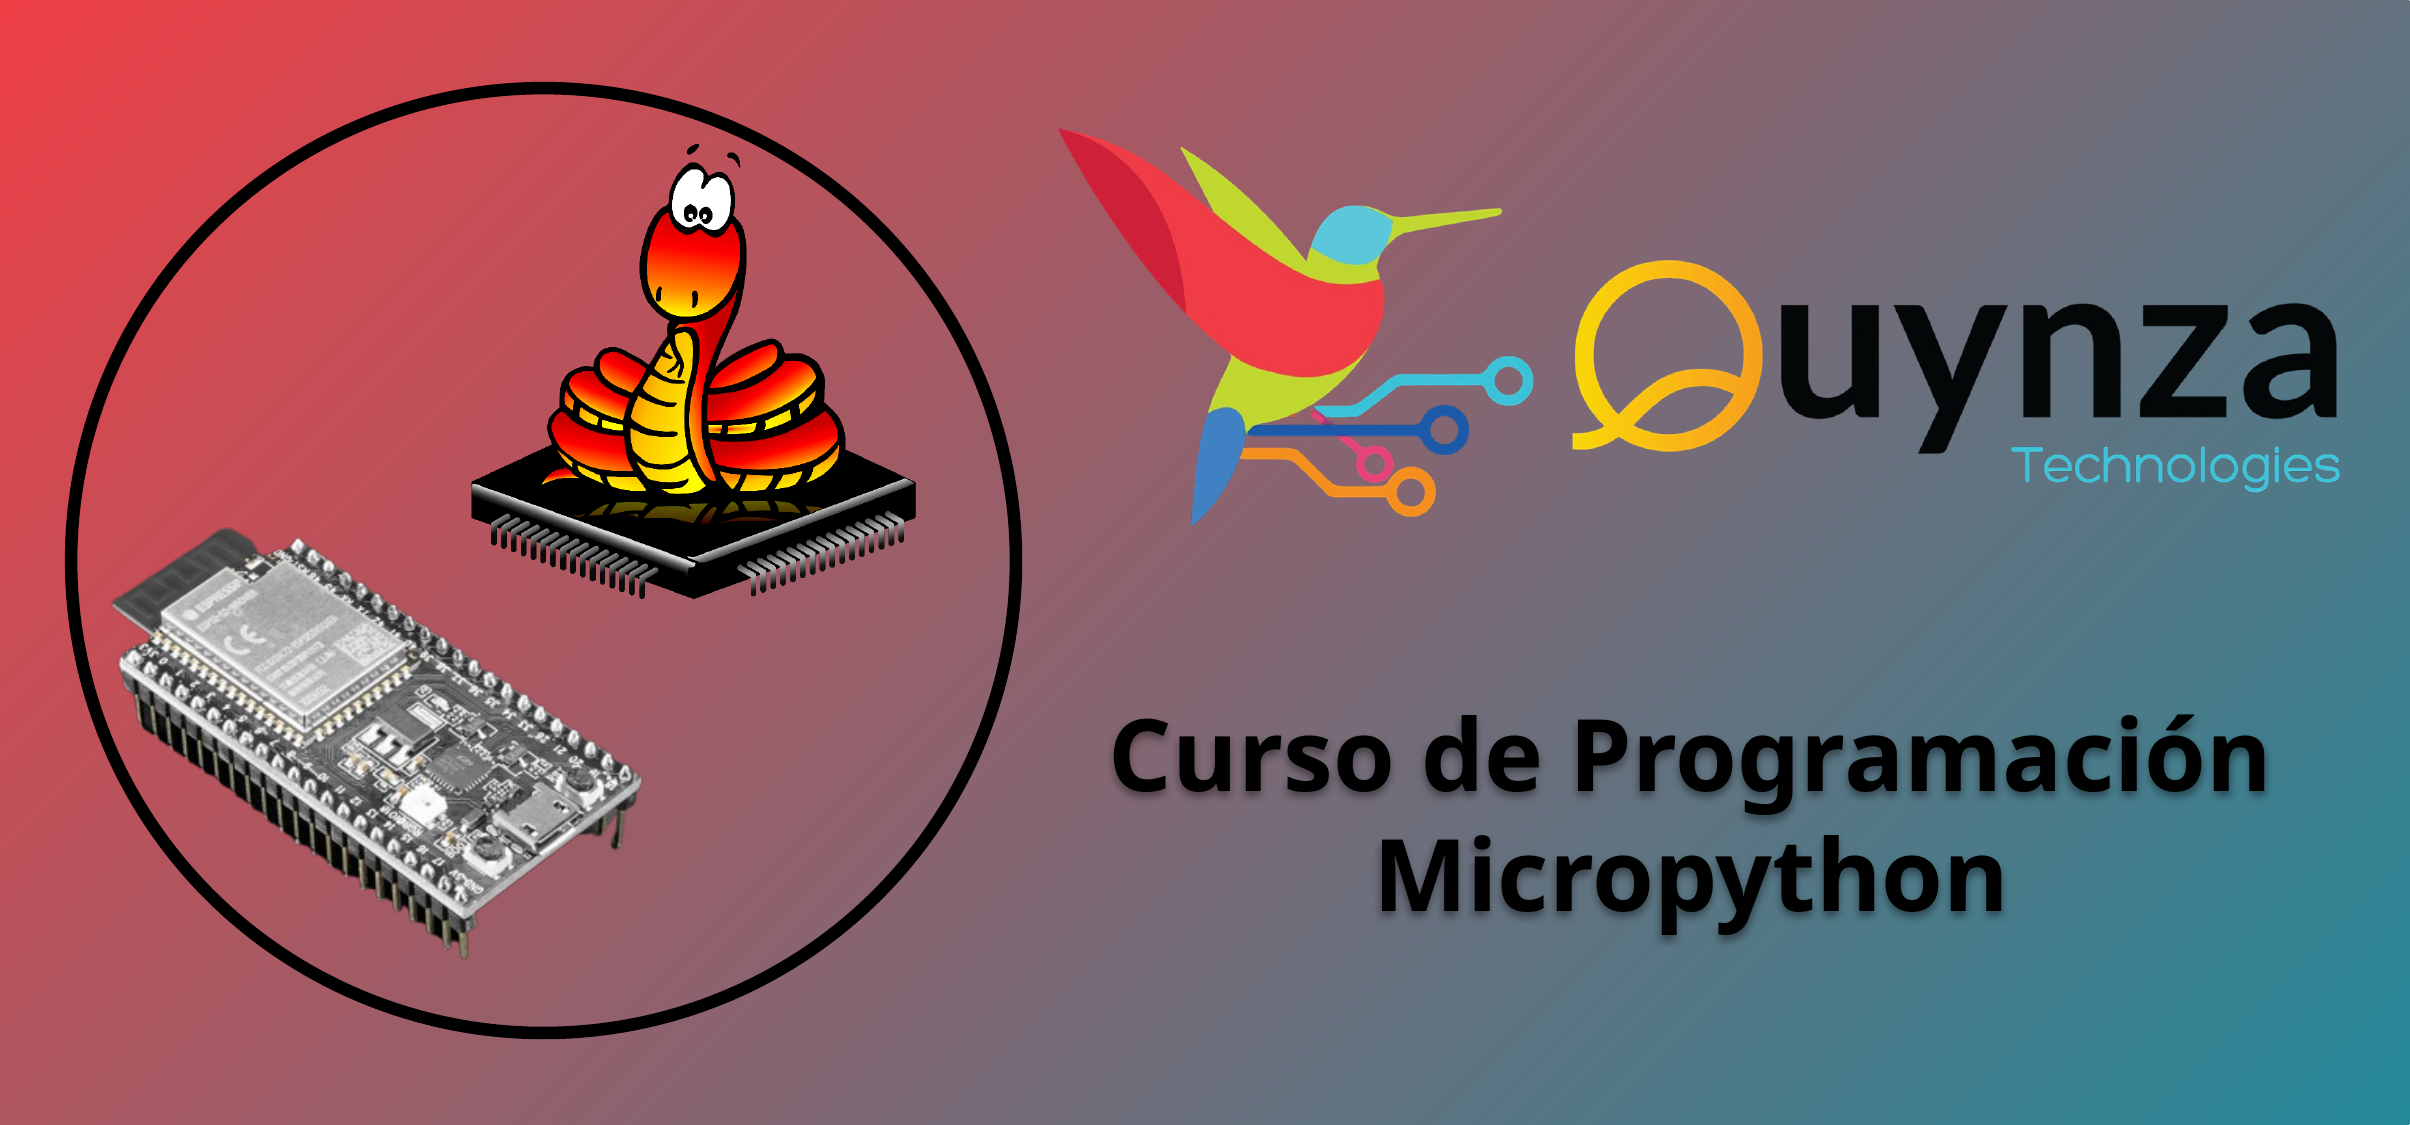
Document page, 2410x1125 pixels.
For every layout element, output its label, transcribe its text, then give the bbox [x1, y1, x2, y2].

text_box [0, 88, 1017, 1093]
picture [1037, 120, 2346, 530]
text_box Curso de Programación Micropython [1045, 683, 2338, 939]
